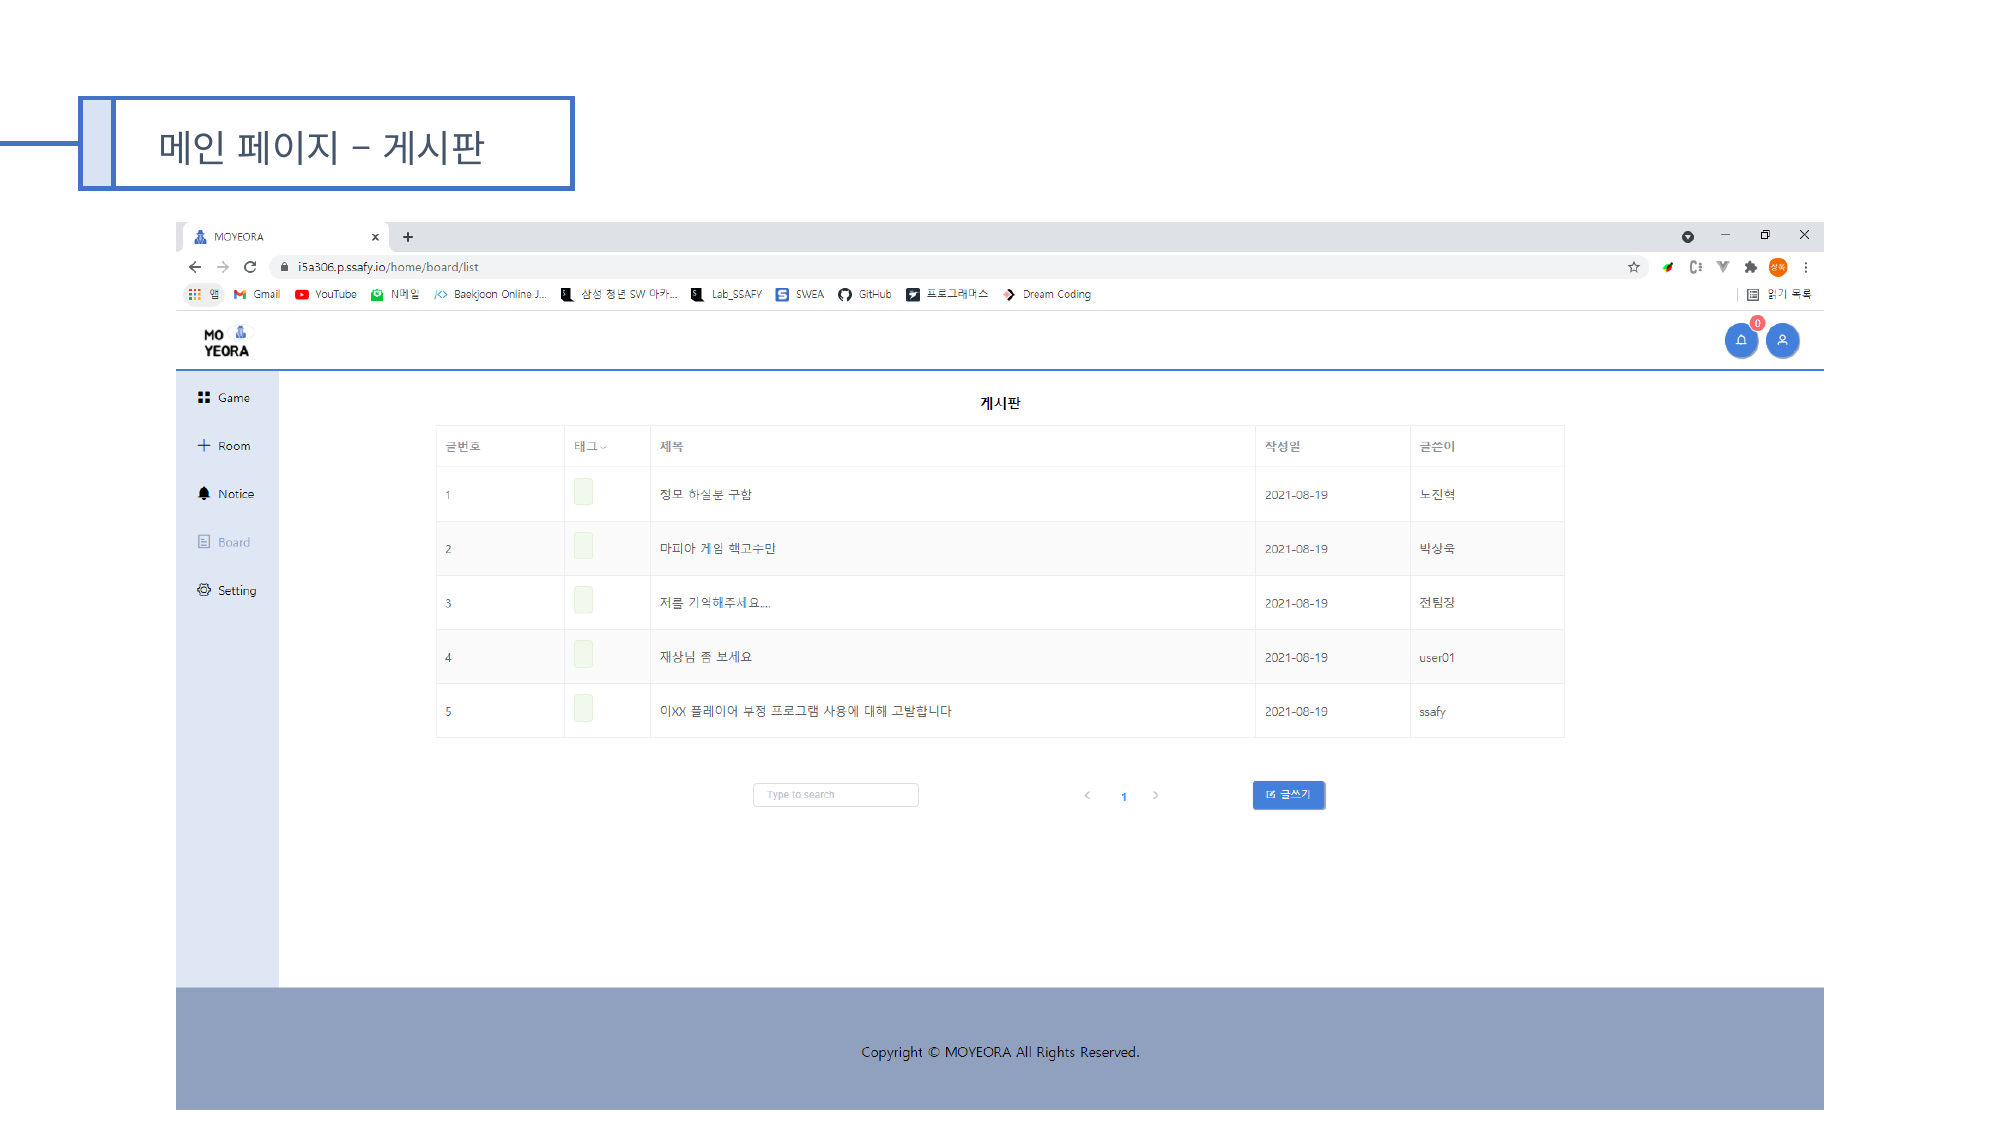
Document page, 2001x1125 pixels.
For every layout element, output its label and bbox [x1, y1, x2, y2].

text_box [80, 98, 573, 189]
picture [176, 222, 1824, 1110]
